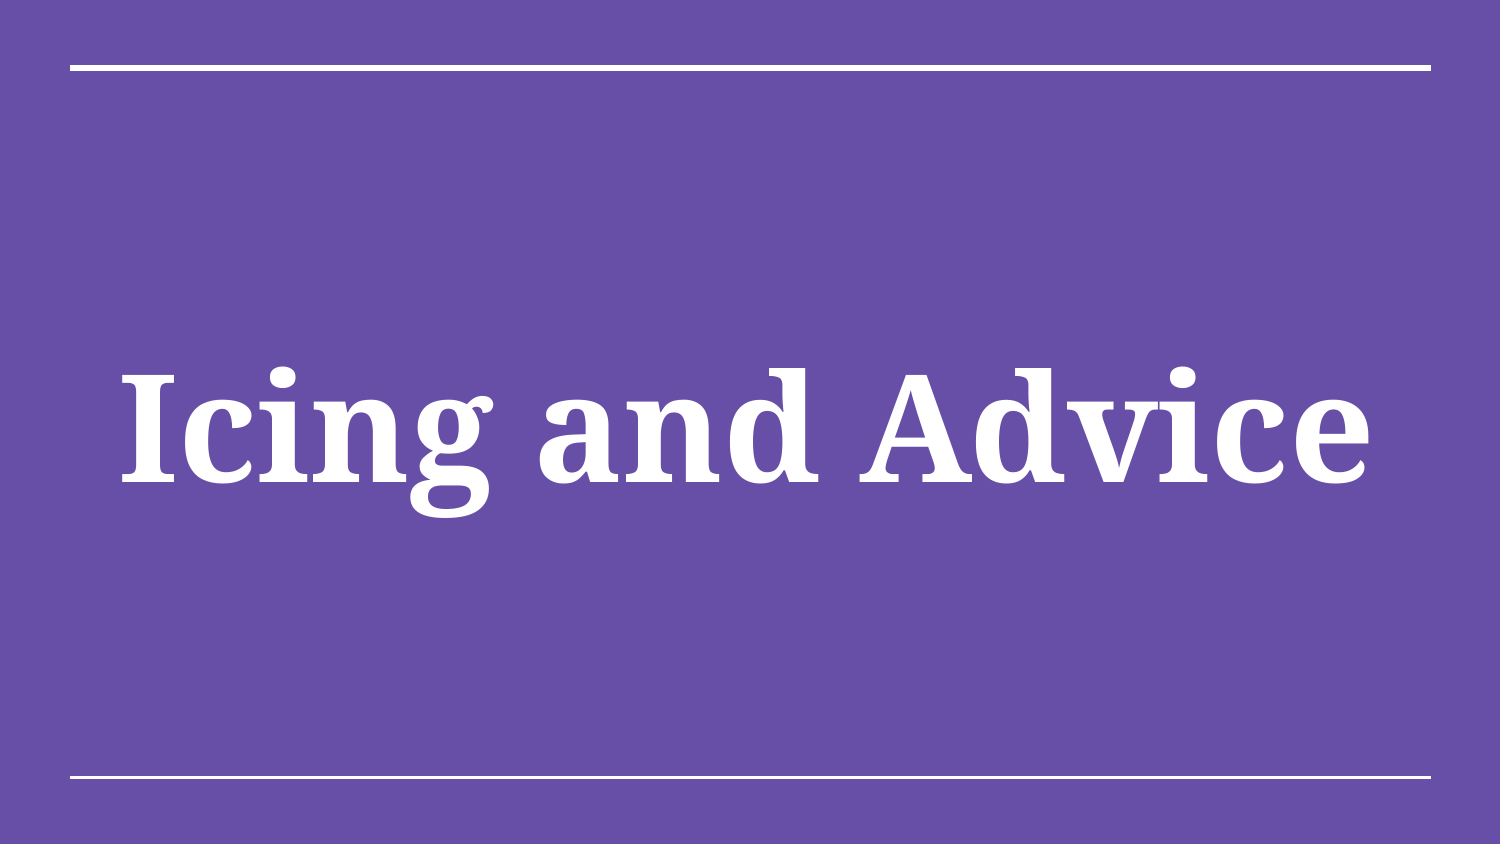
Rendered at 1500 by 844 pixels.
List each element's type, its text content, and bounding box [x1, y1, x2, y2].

title Icing and Advice [66, 296, 1428, 550]
